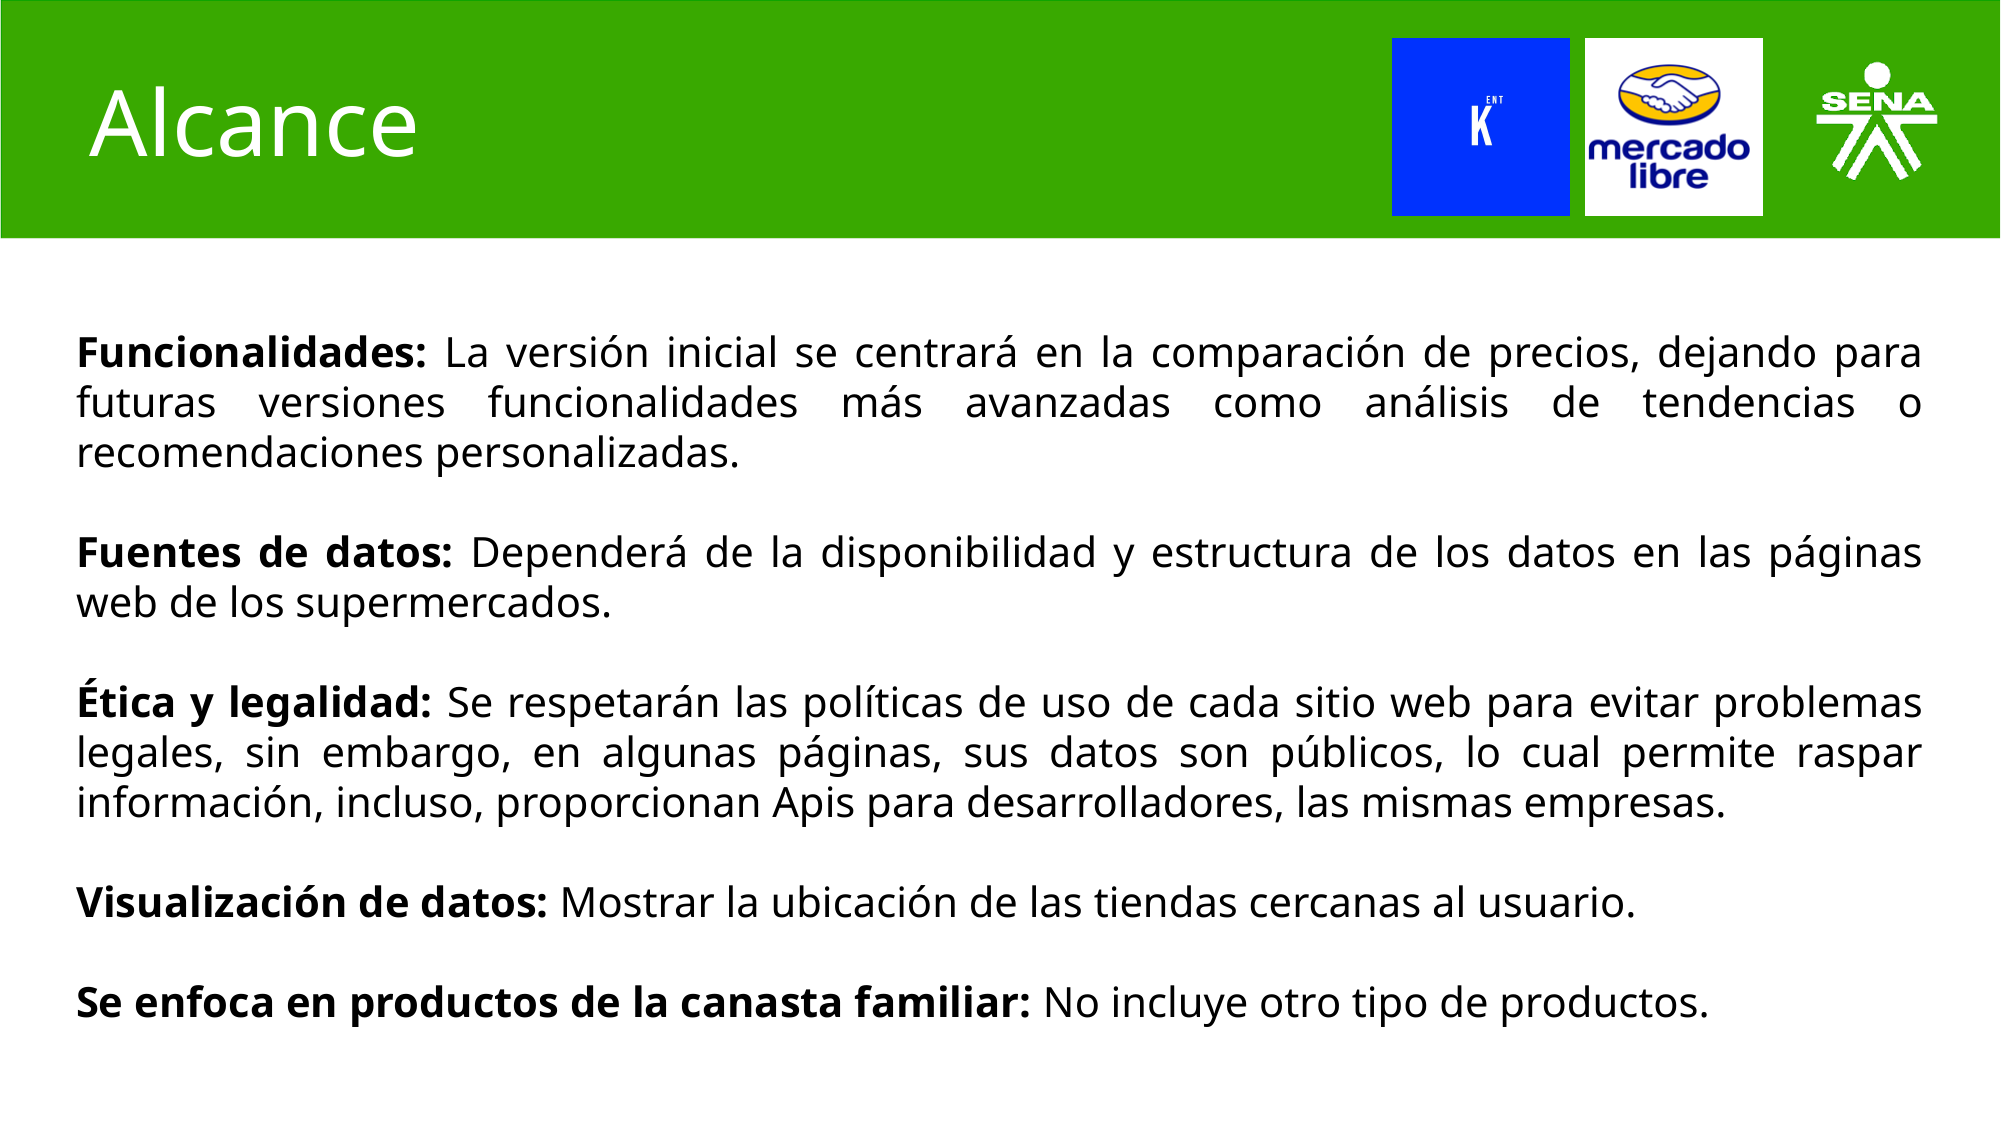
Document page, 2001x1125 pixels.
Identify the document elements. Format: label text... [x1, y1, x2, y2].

text_box Funcionalidades: La versión inicial se centrará en la comparación de precios, dejando para futuras versiones funcionalidades más avanzadas como análisis de tendencias o recomendaciones personalizadas. Fuentes de datos: Dependerá de la disponibilidad y estructura de los datos en las páginas web de los supermercados. Ética y legalidad: Se respetarán las políticas de uso de cada sitio web para evitar problemas legales, sin embargo, en algunas páginas, sus datos son públicos, lo cual permite raspar información, incluso, proporcionan Apis para desarrolladores, las mismas empresas. Visualización de datos: Mostrar la ubicación de las tiendas cercanas al usuario. Se enfoca en productos de la canasta familiar: No incluye otro tipo de productos. [61, 318, 1939, 1034]
title Alcance [74, 18, 1800, 236]
picture [0, 0, 2001, 1125]
